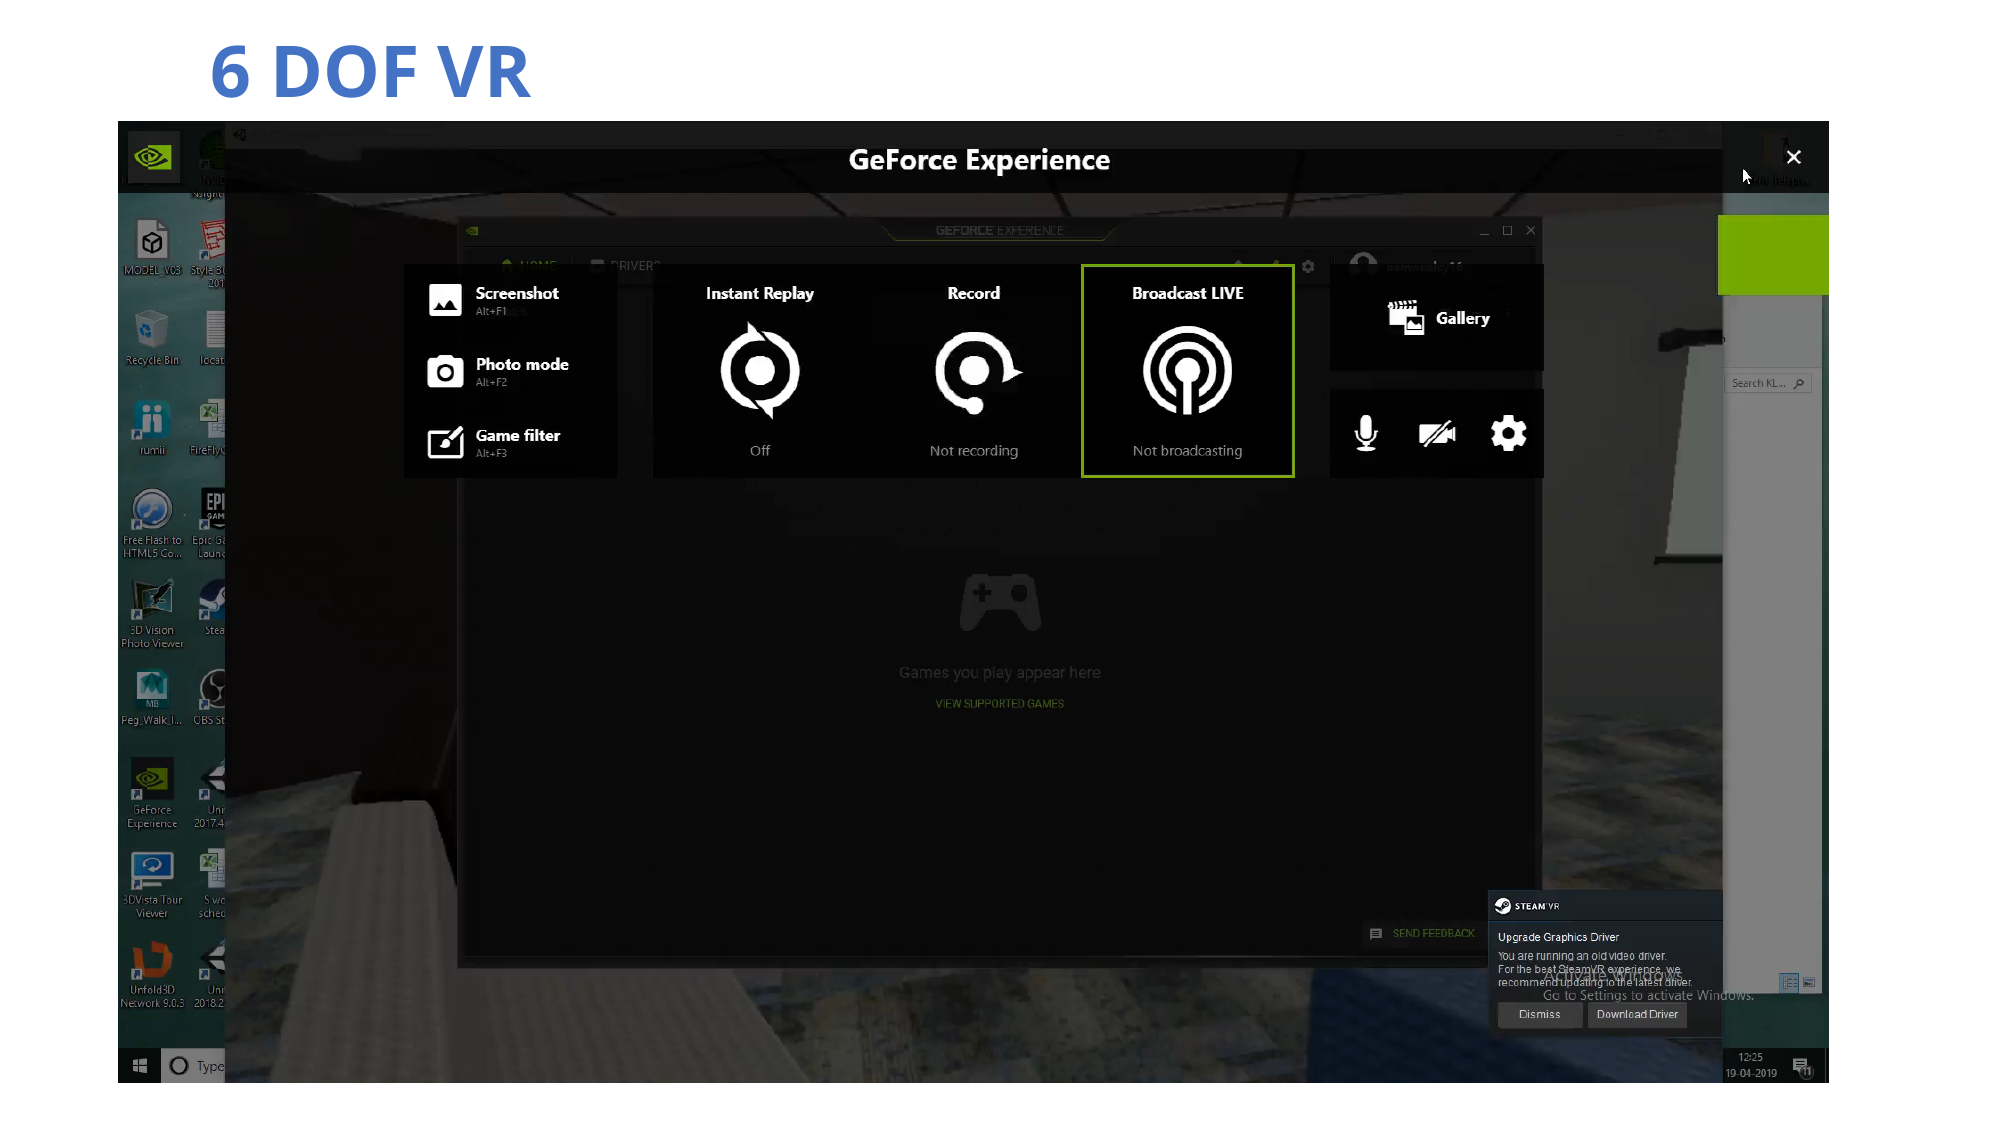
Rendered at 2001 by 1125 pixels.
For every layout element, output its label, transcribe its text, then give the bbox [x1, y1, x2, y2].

title 6 DOF VR [78, 27, 1804, 121]
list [117, 120, 1830, 1084]
